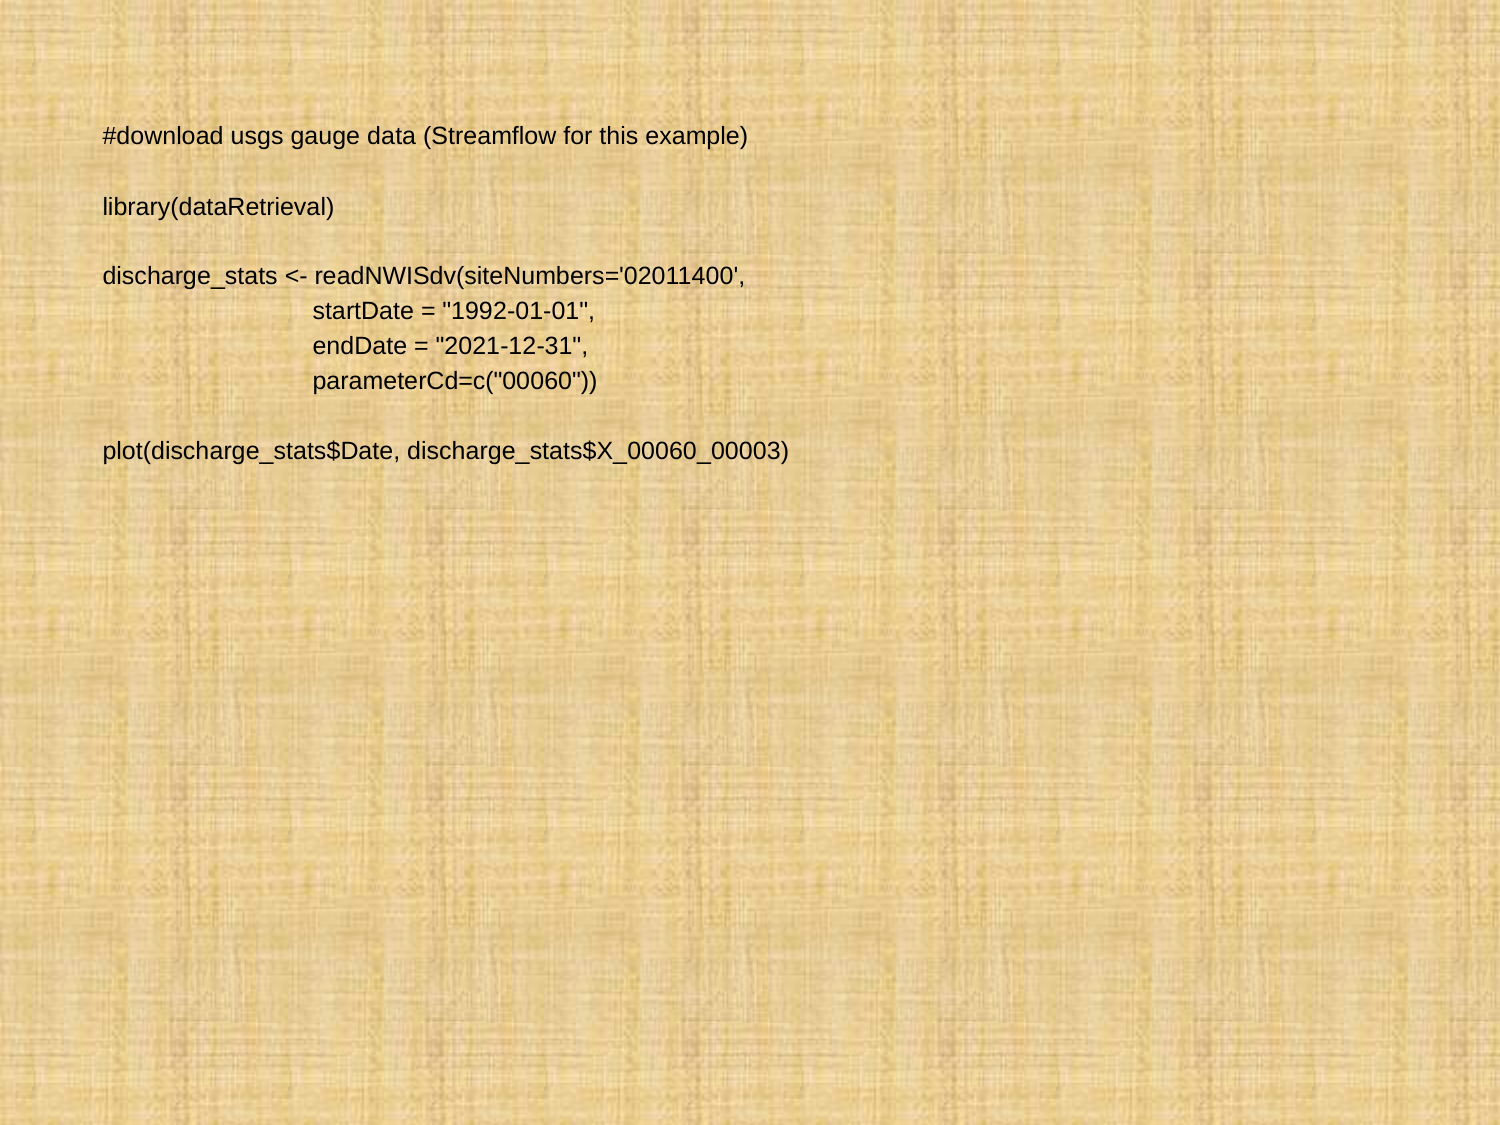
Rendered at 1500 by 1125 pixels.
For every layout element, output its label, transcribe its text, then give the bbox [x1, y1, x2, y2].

list #download usgs gauge data (Streamflow for this example) library(dataRetrieval) discharge_stats <- readNWISdv(siteNumbers='02011400', startDate = "1992-01-01", endDate = "2021-12-31", parameterCd=c("00060")) plot(discharge_stats$Date, discharge_stats$X_00060_00003) [87, 112, 1438, 856]
picture [0, 0, 1500, 1125]
